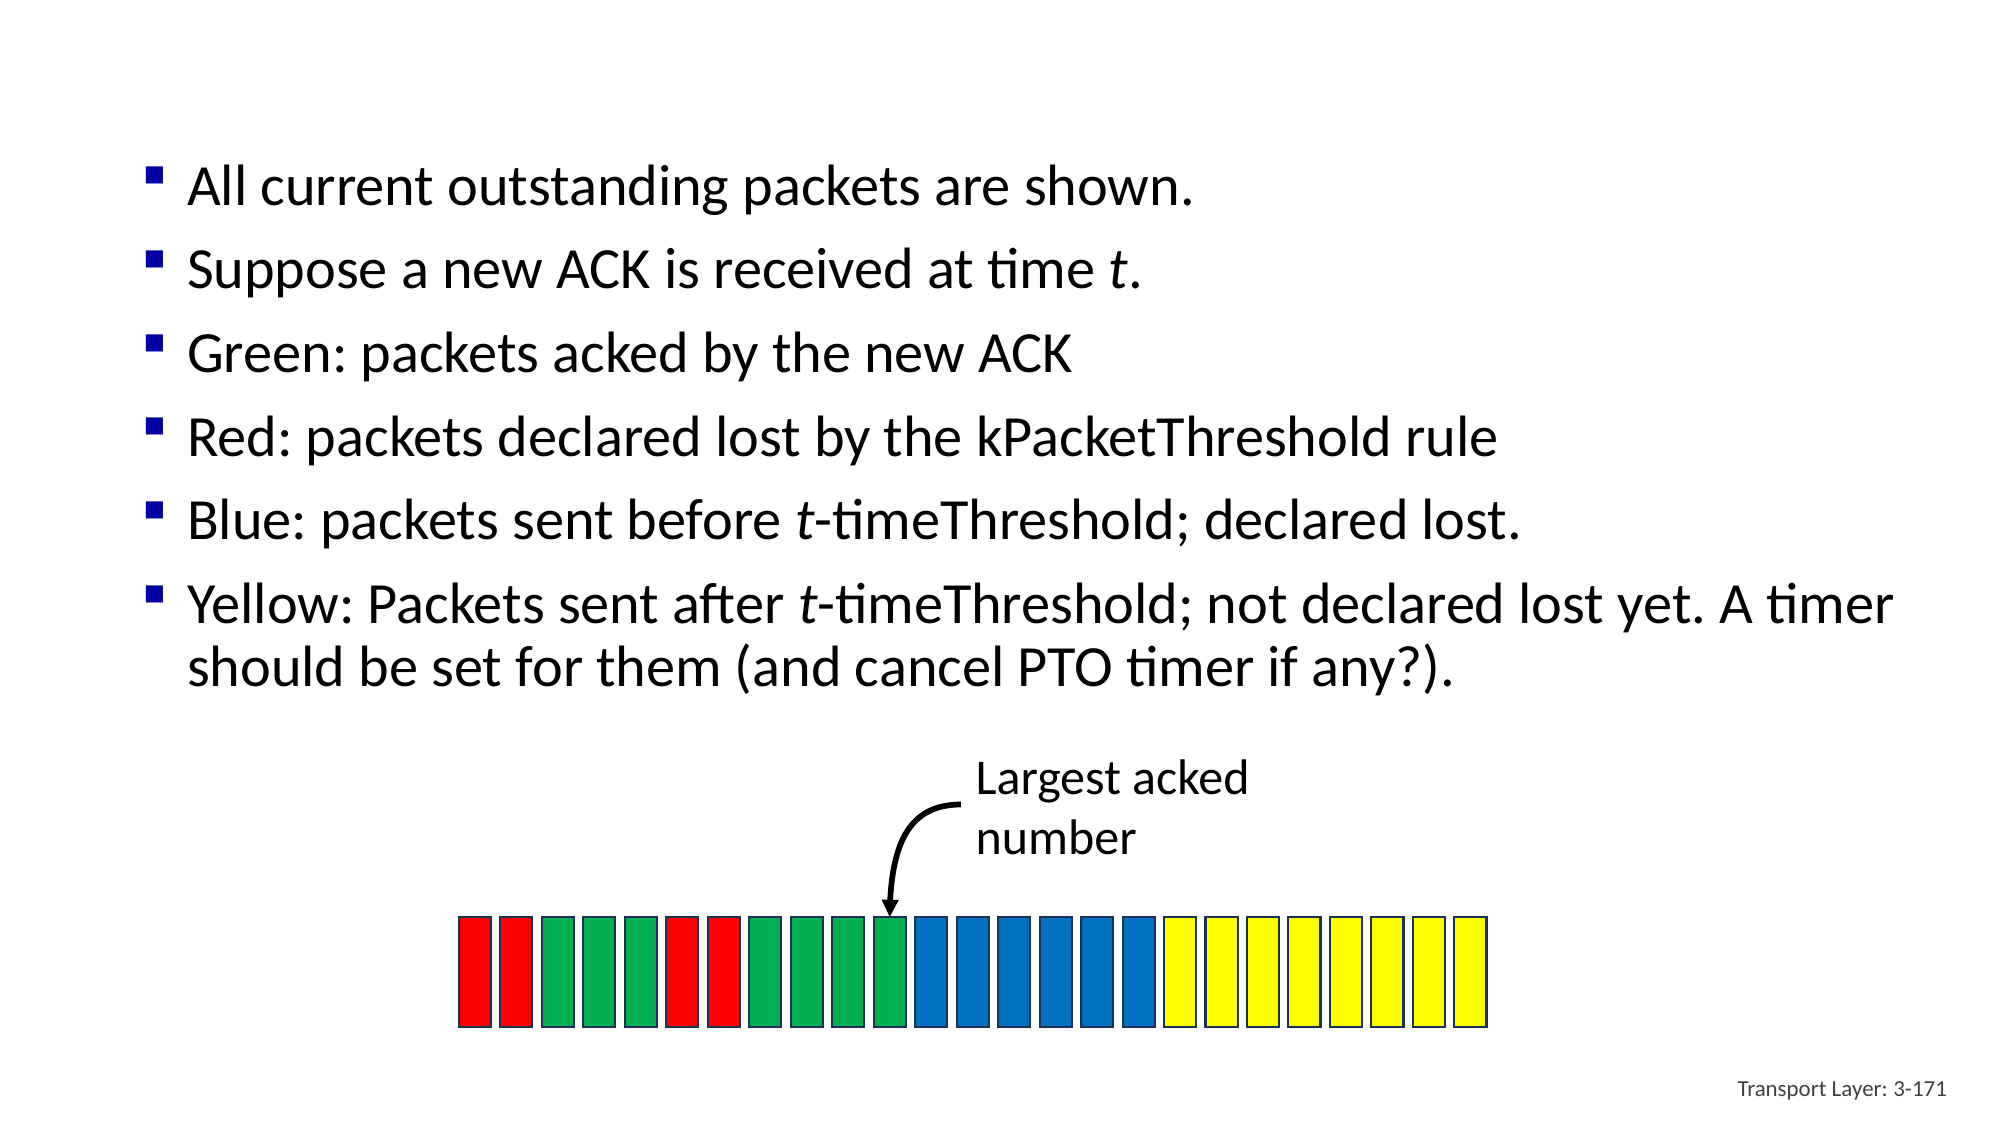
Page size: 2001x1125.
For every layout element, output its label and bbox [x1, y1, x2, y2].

text_box [541, 916, 575, 1028]
text_box [1039, 916, 1073, 1028]
slide_number [1512, 1056, 1963, 1117]
text_box [997, 916, 1031, 1028]
text_box [665, 916, 699, 1028]
text_box [499, 916, 533, 1028]
text_box [1329, 916, 1363, 1028]
text_box [458, 916, 492, 1028]
text_box [1122, 916, 1156, 1028]
text_box [1080, 916, 1114, 1028]
text_box [1370, 916, 1405, 1028]
text_box [790, 916, 824, 1028]
text_box [1246, 916, 1280, 1028]
text_box [1453, 916, 1488, 1028]
text_box [748, 916, 782, 1028]
text_box [831, 916, 865, 1028]
text_box [624, 916, 658, 1028]
text_box [707, 916, 741, 1028]
text_box [582, 916, 616, 1028]
text_box [1163, 916, 1197, 1028]
text_box [1287, 916, 1322, 1028]
text_box [1204, 916, 1239, 1028]
text_box [86, 147, 1955, 1028]
text_box [1412, 916, 1446, 1028]
